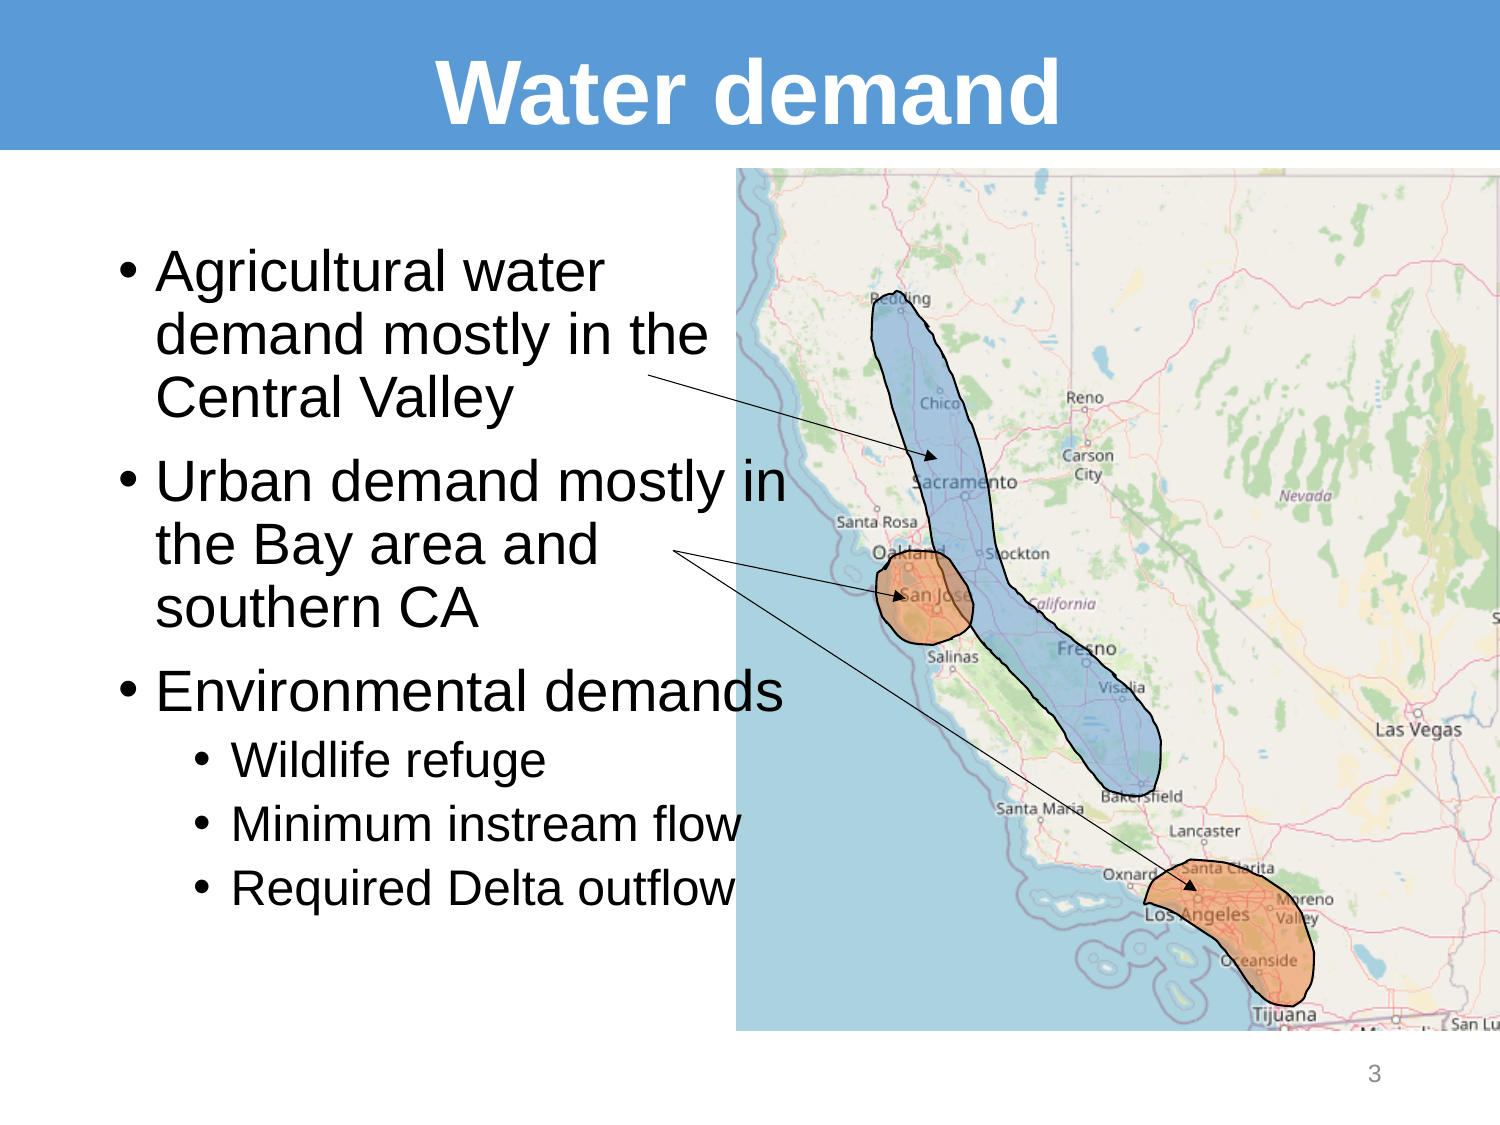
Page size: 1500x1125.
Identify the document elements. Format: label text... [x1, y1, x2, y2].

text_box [647, 374, 938, 459]
slide_number 3 [1059, 1042, 1397, 1103]
title Water demand [0, 0, 1500, 150]
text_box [672, 550, 1197, 892]
list Agricultural water demand mostly in the Central Valley Urban demand mostly in the Bay area and southern CA Environmental demands Wildlife refuge Minimum instream flow Required Delta outflow [103, 233, 735, 1014]
picture [735, 168, 1500, 1032]
